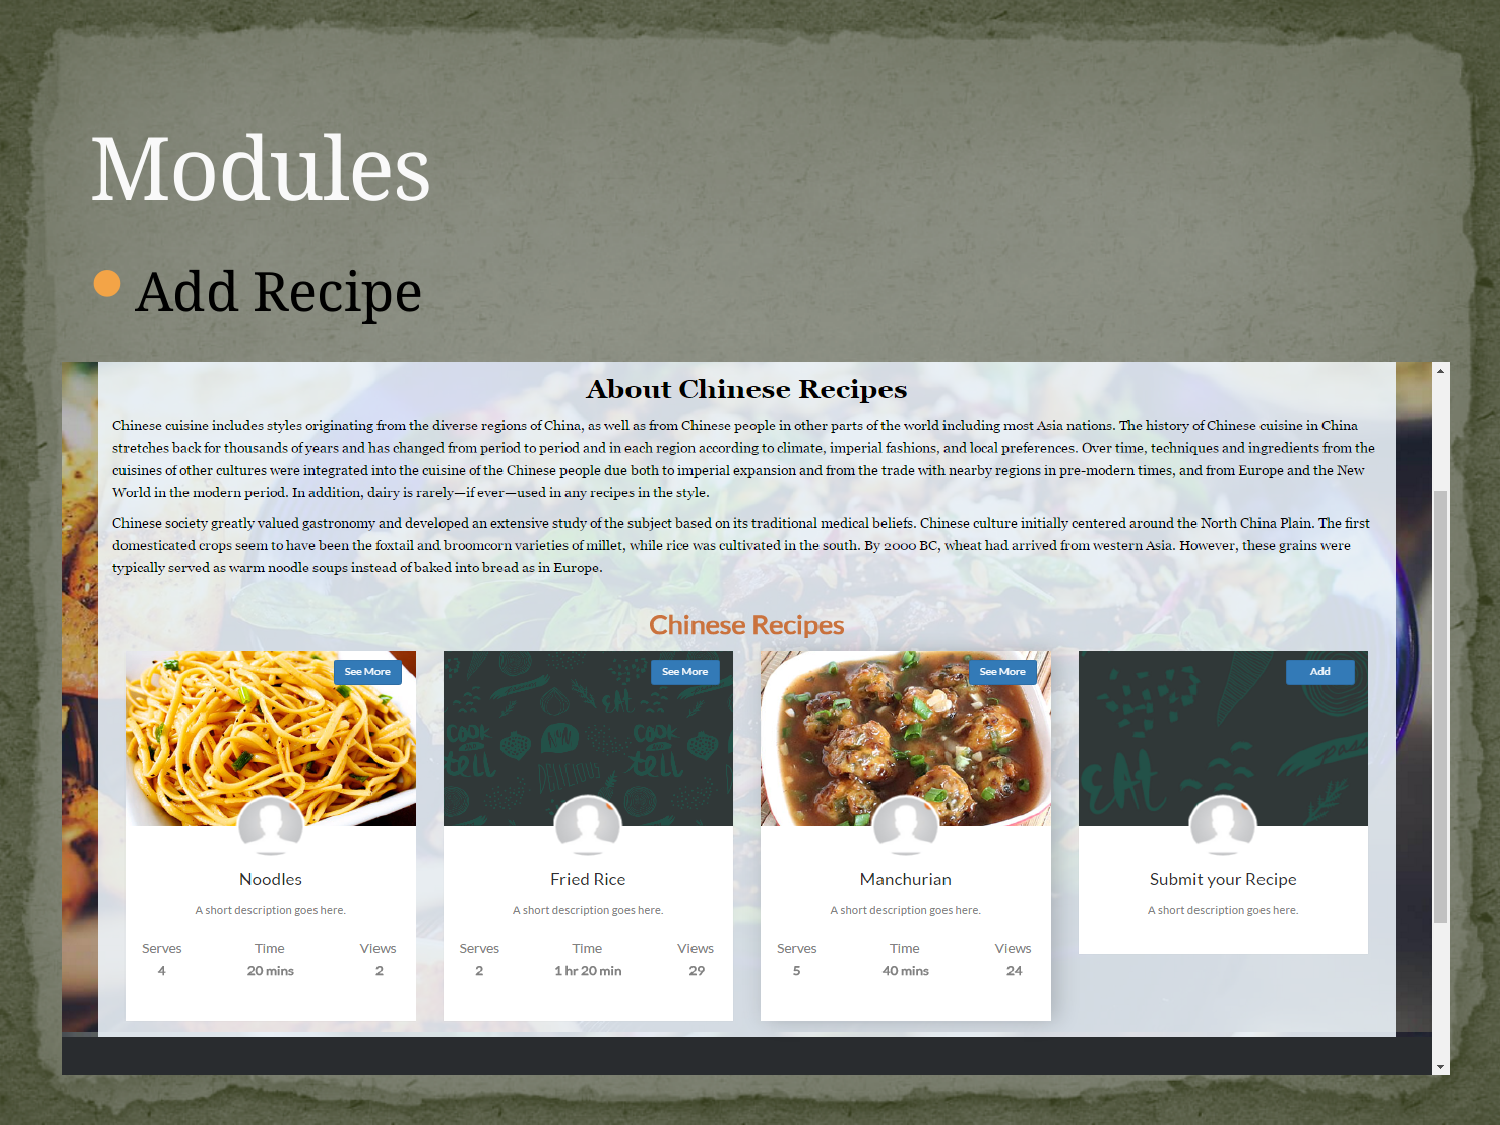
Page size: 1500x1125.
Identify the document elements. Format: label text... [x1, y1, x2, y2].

picture [62, 362, 1450, 1075]
list Add Recipe [75, 249, 1425, 352]
title Modules [74, 24, 1425, 225]
